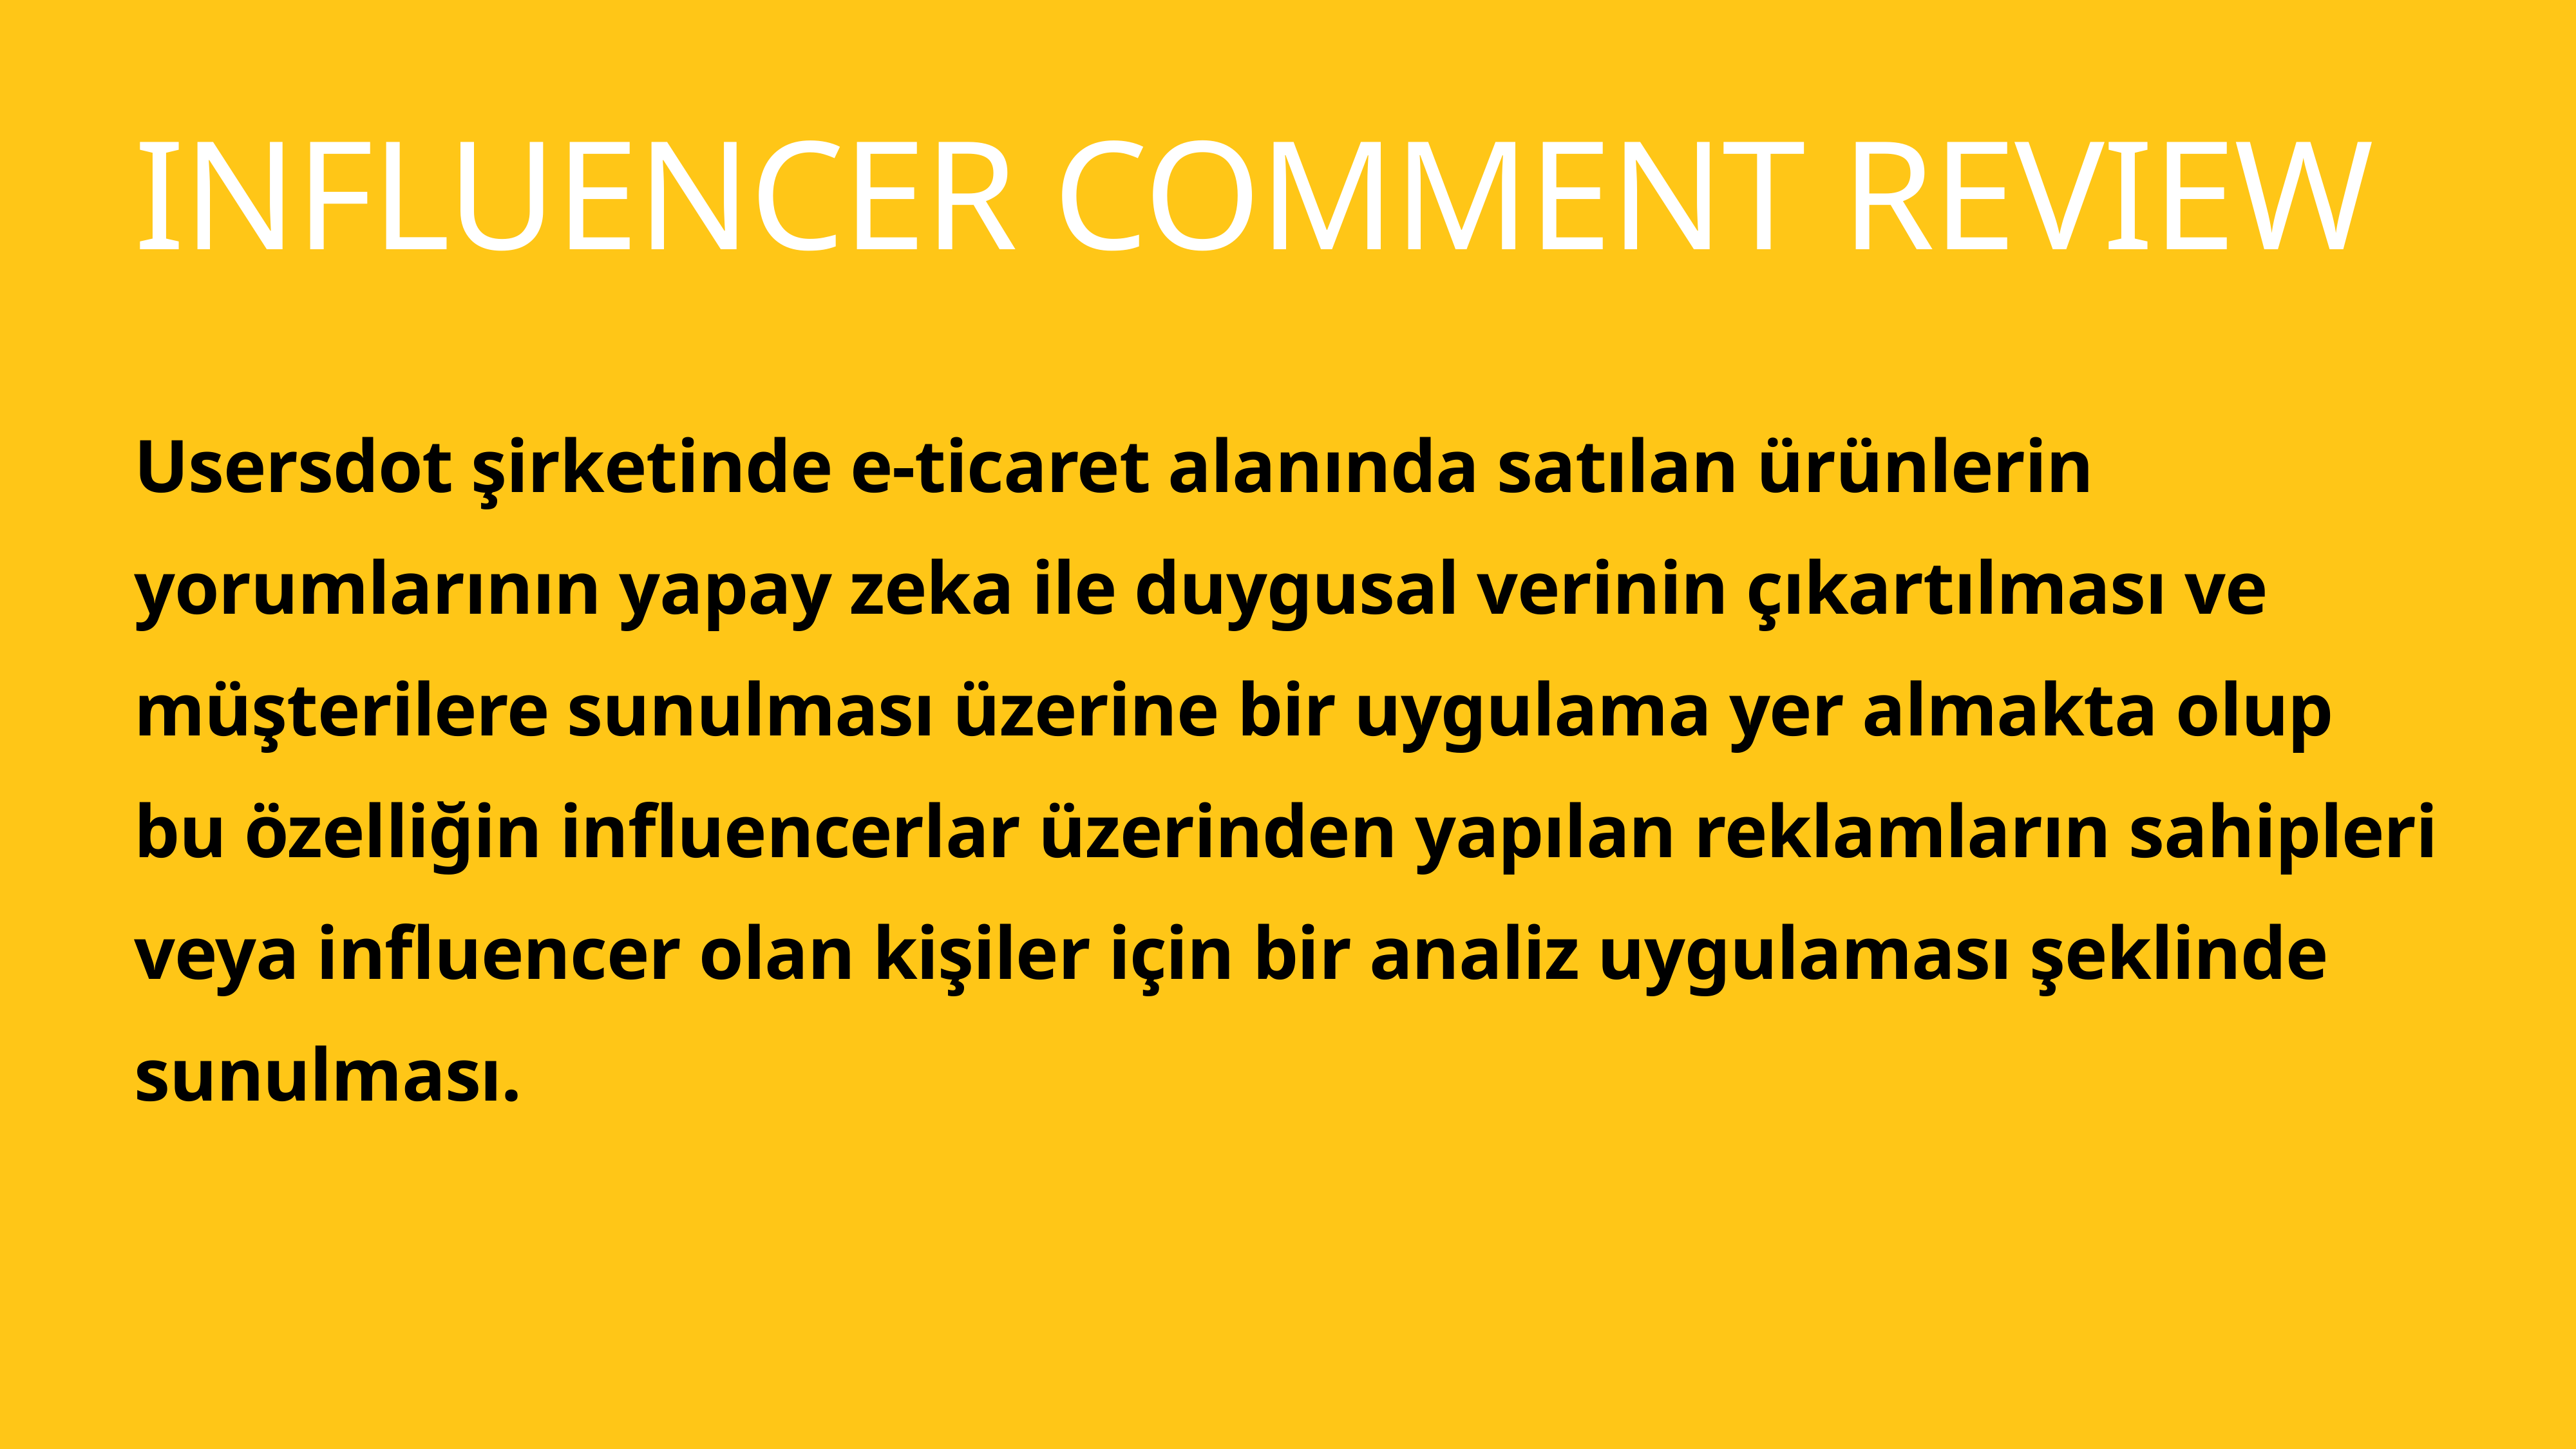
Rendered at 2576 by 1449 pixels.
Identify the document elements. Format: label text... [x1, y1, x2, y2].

title INFLUENCER COMMENT REVIEW [128, 128, 2448, 372]
list Usersdot şirketinde e-ticaret alanında satılan ürünlerin yorumlarının yapay zeka ile duygusal verinin çıkartılması ve müşterilere sunulması üzerine bir uygulama yer almakta olup bu özelliğin influencerlar üzerinden yapılan reklamların sahipleri veya influencer olan kişiler için bir analiz uygulaması şeklinde sunulması. [128, 379, 2448, 1321]
